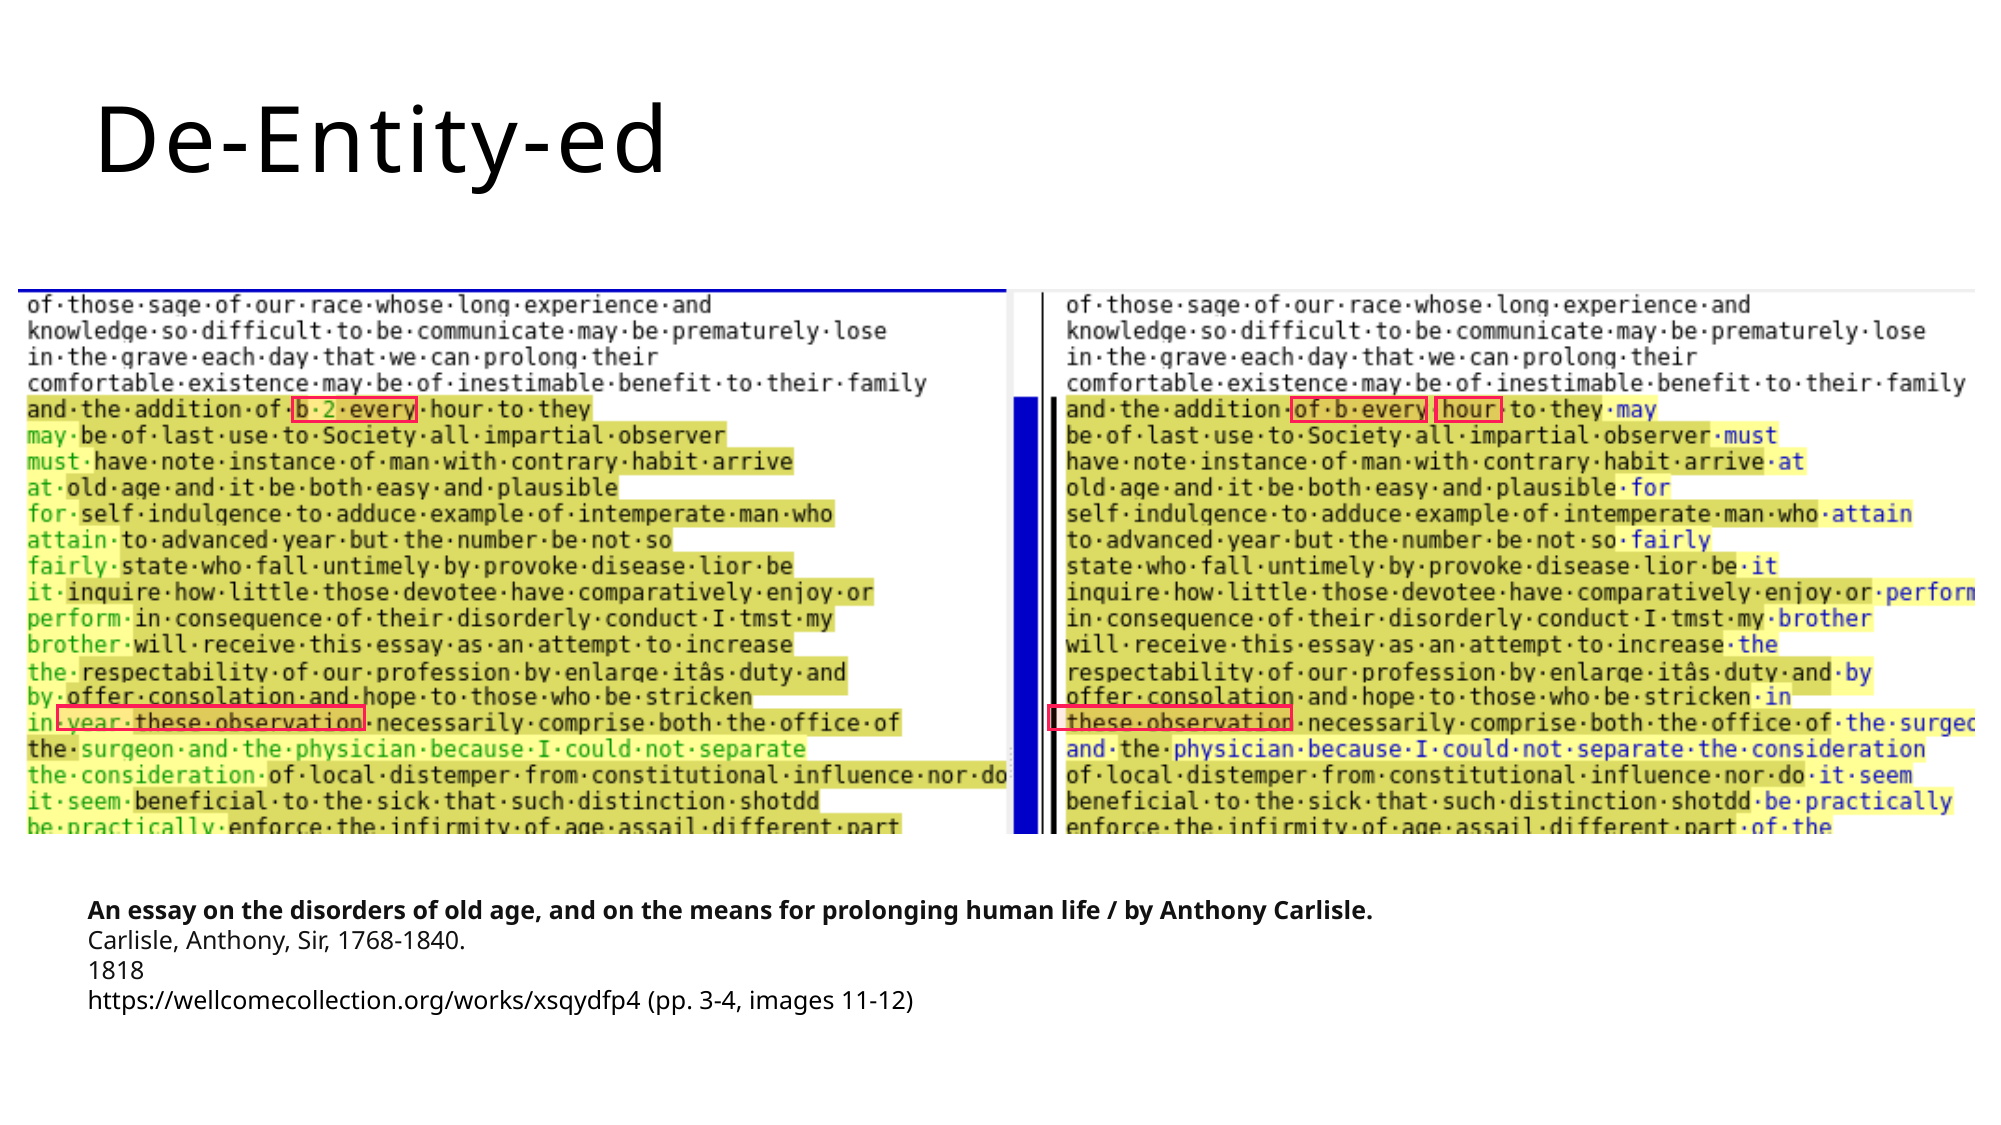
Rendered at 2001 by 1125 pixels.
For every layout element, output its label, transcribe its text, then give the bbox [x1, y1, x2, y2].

text_box An essay on the disorders of old age, and on the means for prolonging human life / by Anthony Carlisle. Carlisle, Anthony, Sir, 1768-1840. 1818 https://wellcomecollection.org/works/xsqydfp4 (pp. 3-4, images 11-12) [87, 894, 1376, 1019]
picture [18, 289, 1975, 834]
title De-Entity-ed [93, 97, 1535, 278]
